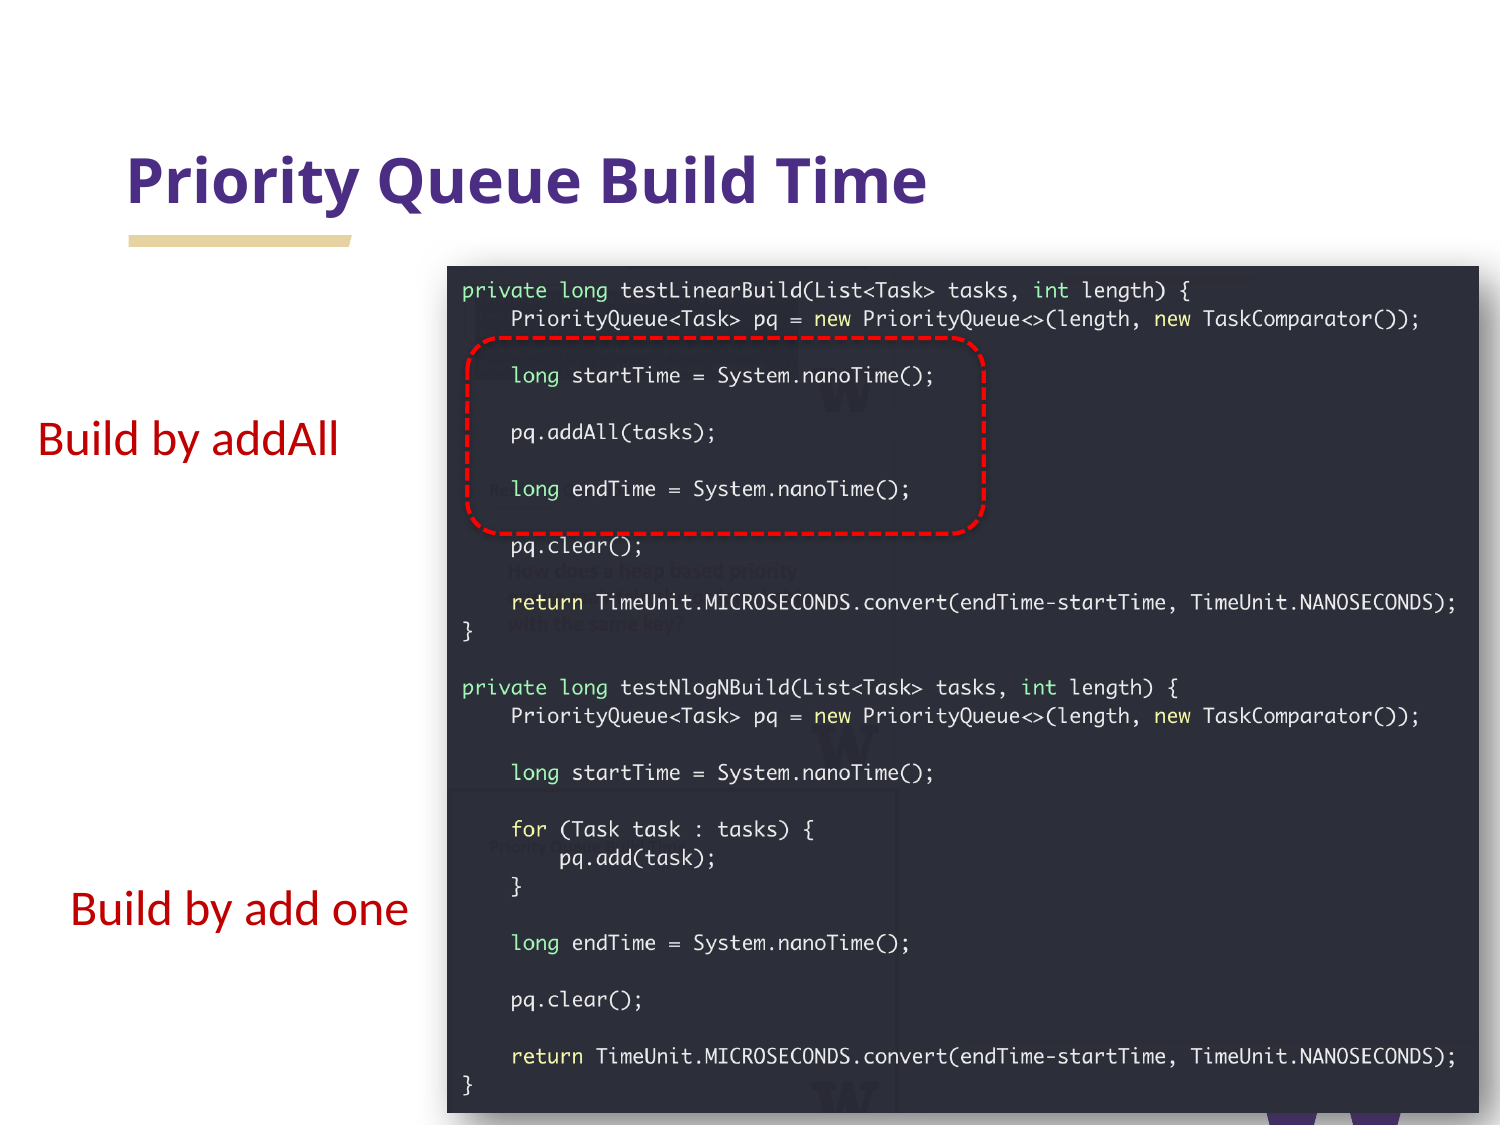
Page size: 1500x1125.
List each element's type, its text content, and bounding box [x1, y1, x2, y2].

picture [447, 266, 1480, 1113]
text_box Build by add one [55, 868, 425, 943]
title Priority Queue Build Time [110, 60, 1453, 224]
picture [128, 235, 352, 247]
text_box Build by addAll [22, 397, 355, 473]
